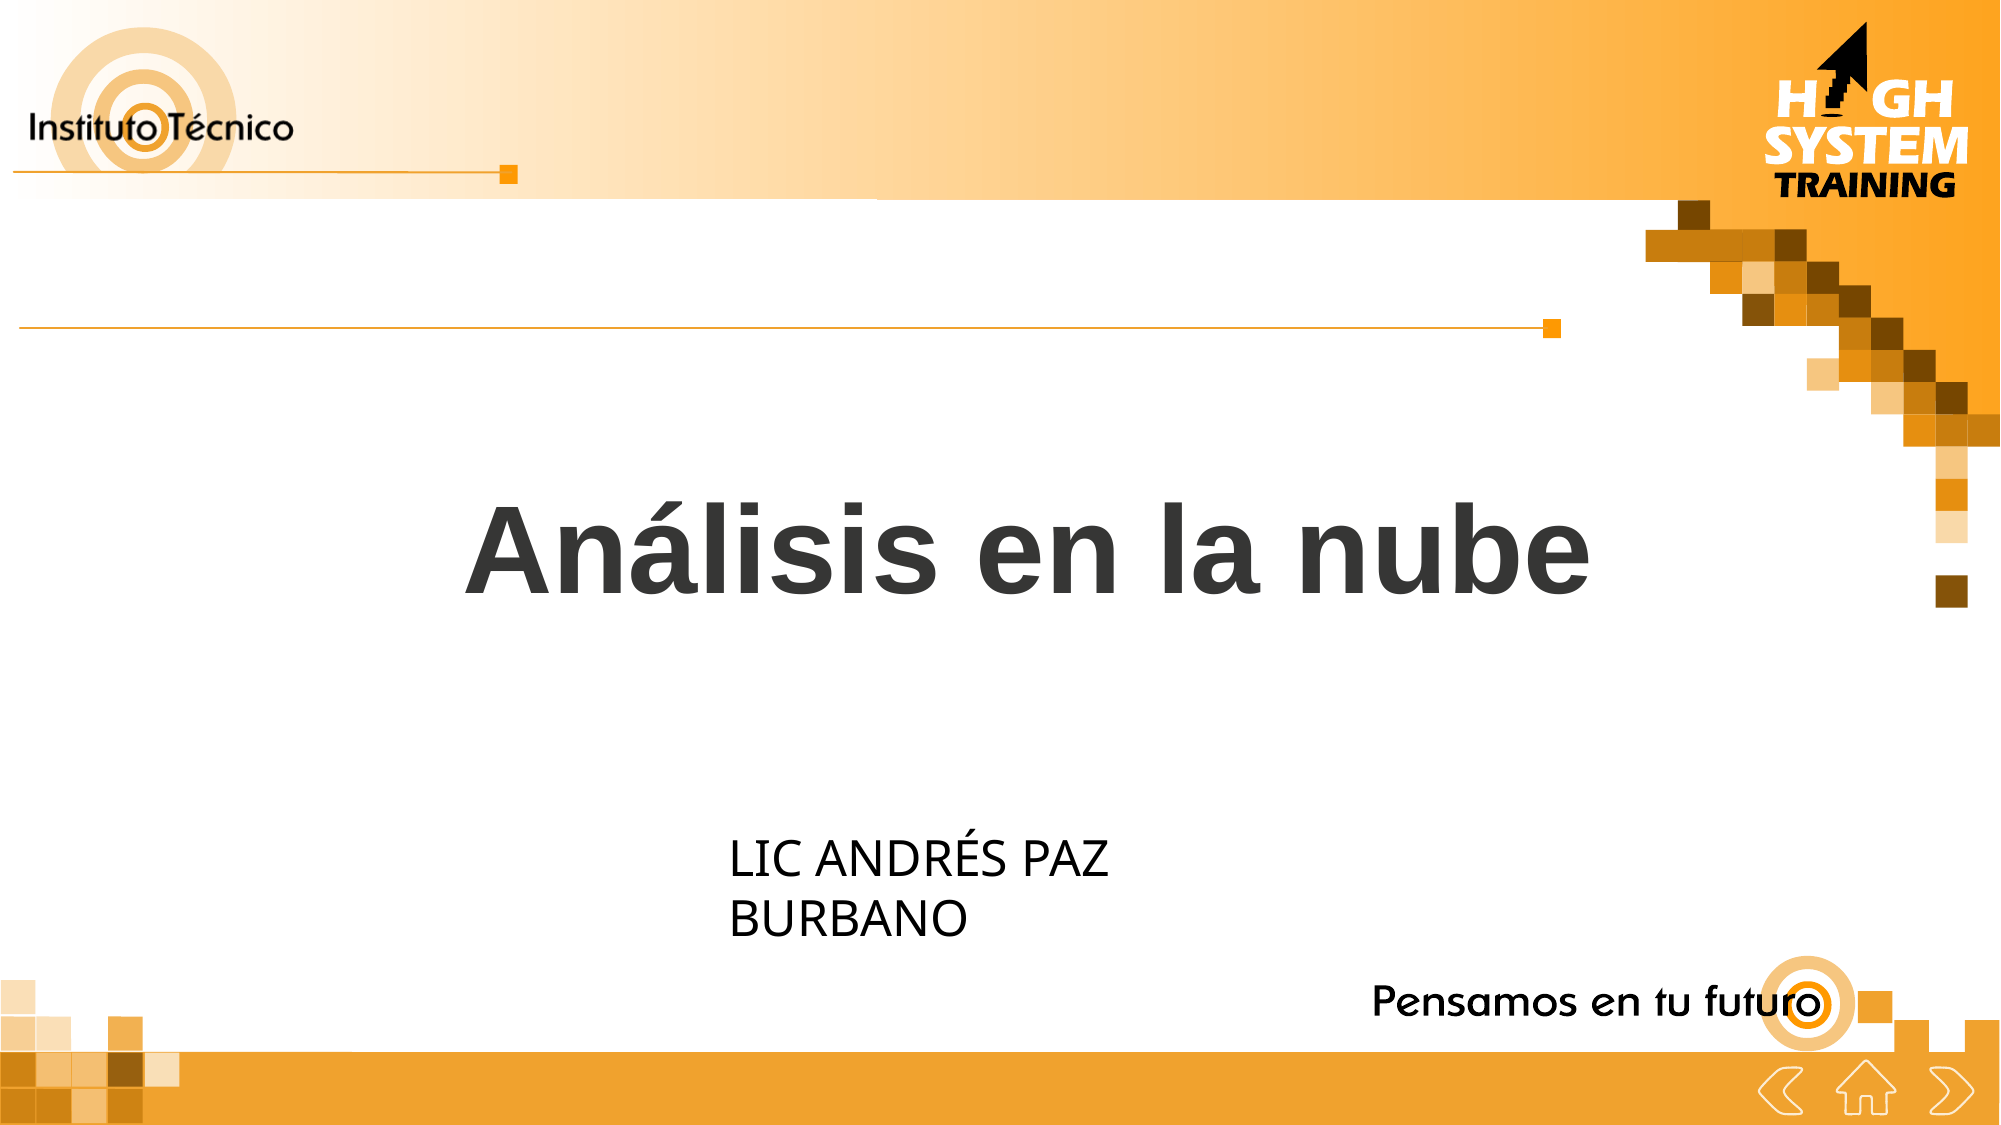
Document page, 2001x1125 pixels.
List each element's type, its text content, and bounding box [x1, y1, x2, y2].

text_box LIC ANDRÉS PAZ BURBANO [713, 811, 1343, 923]
text_box Análisis en la nube [269, 446, 1787, 671]
picture [4, 90, 318, 173]
